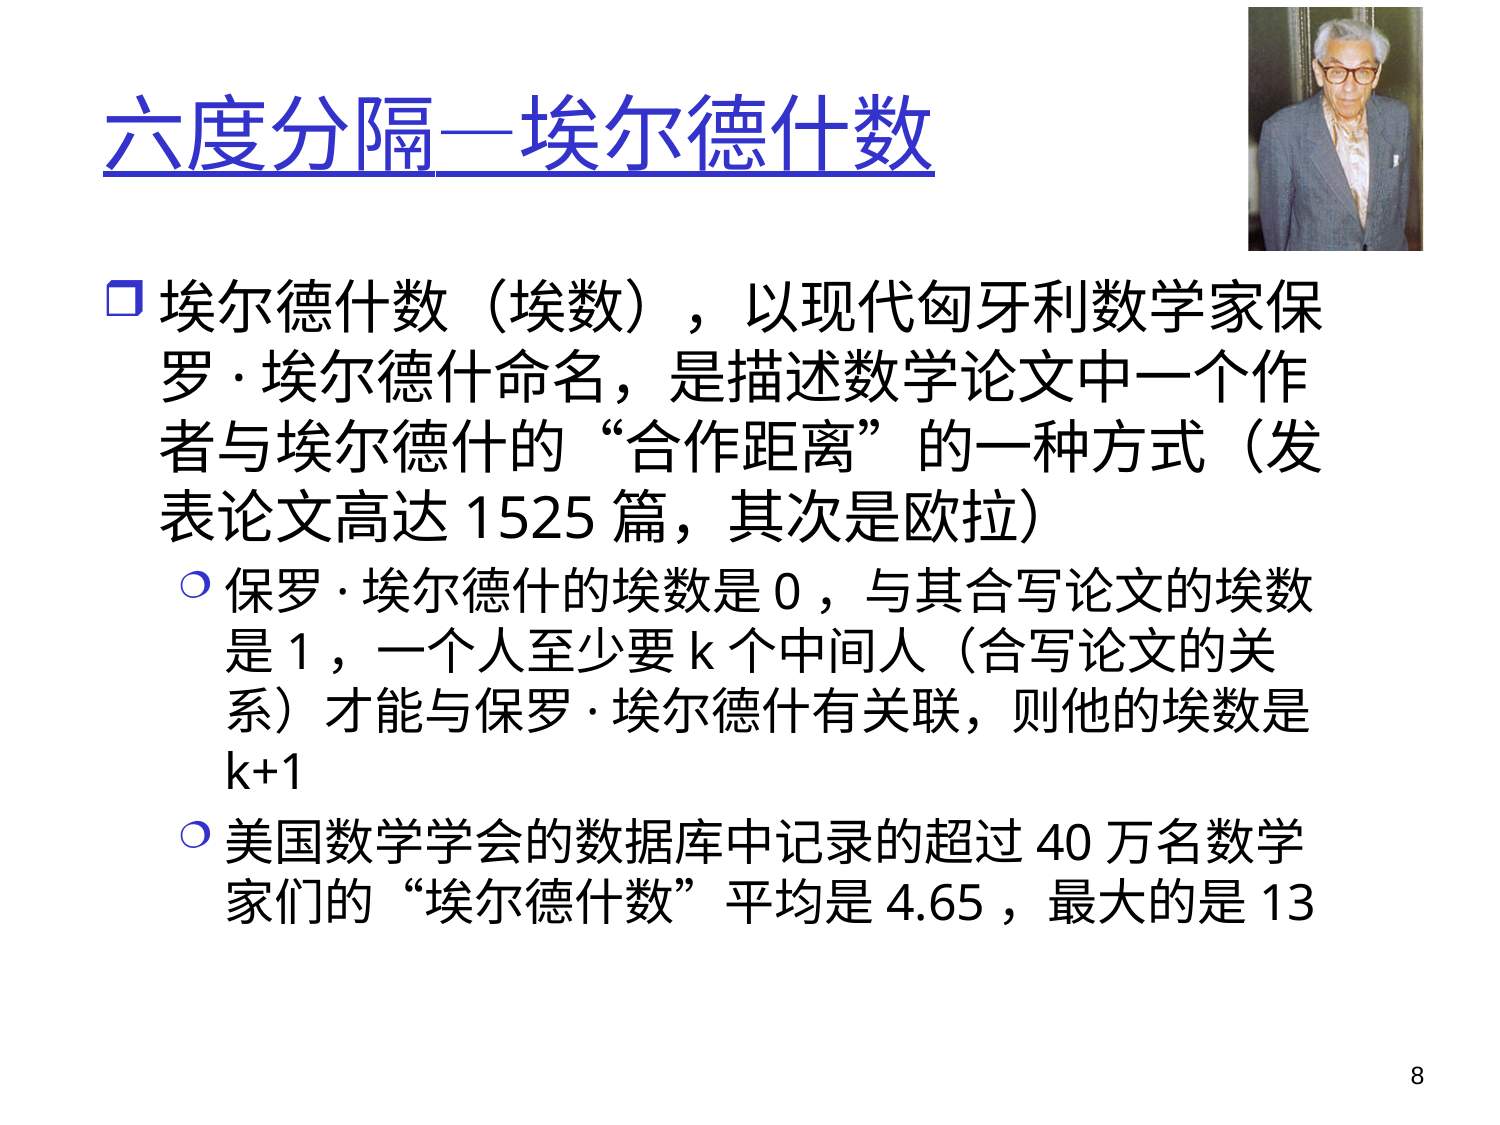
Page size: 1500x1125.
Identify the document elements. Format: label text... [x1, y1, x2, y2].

title 六度分隔—埃尔德什数 [87, 37, 1243, 225]
picture [1248, 6, 1424, 251]
list 埃尔德什数（埃数），以现代匈牙利数学家保罗·埃尔德什命名，是描述数学论文中一个作者与埃尔德什的“合作距离”的一种方式（发表论文高达1525篇，其次是欧拉） 保罗·埃尔德什的埃数是0，与其合写论文的埃数是1，一个人至少要k个中间人（合写论文的关系）才能与保罗·埃尔德什有关联，则他的埃数是k+1 美国数学学会的数据库中记录的超过40万名数学家们的“埃尔德什数”平均是4.65，最大的是13 [87, 262, 1363, 1059]
slide_number 8 [1328, 1052, 1440, 1098]
